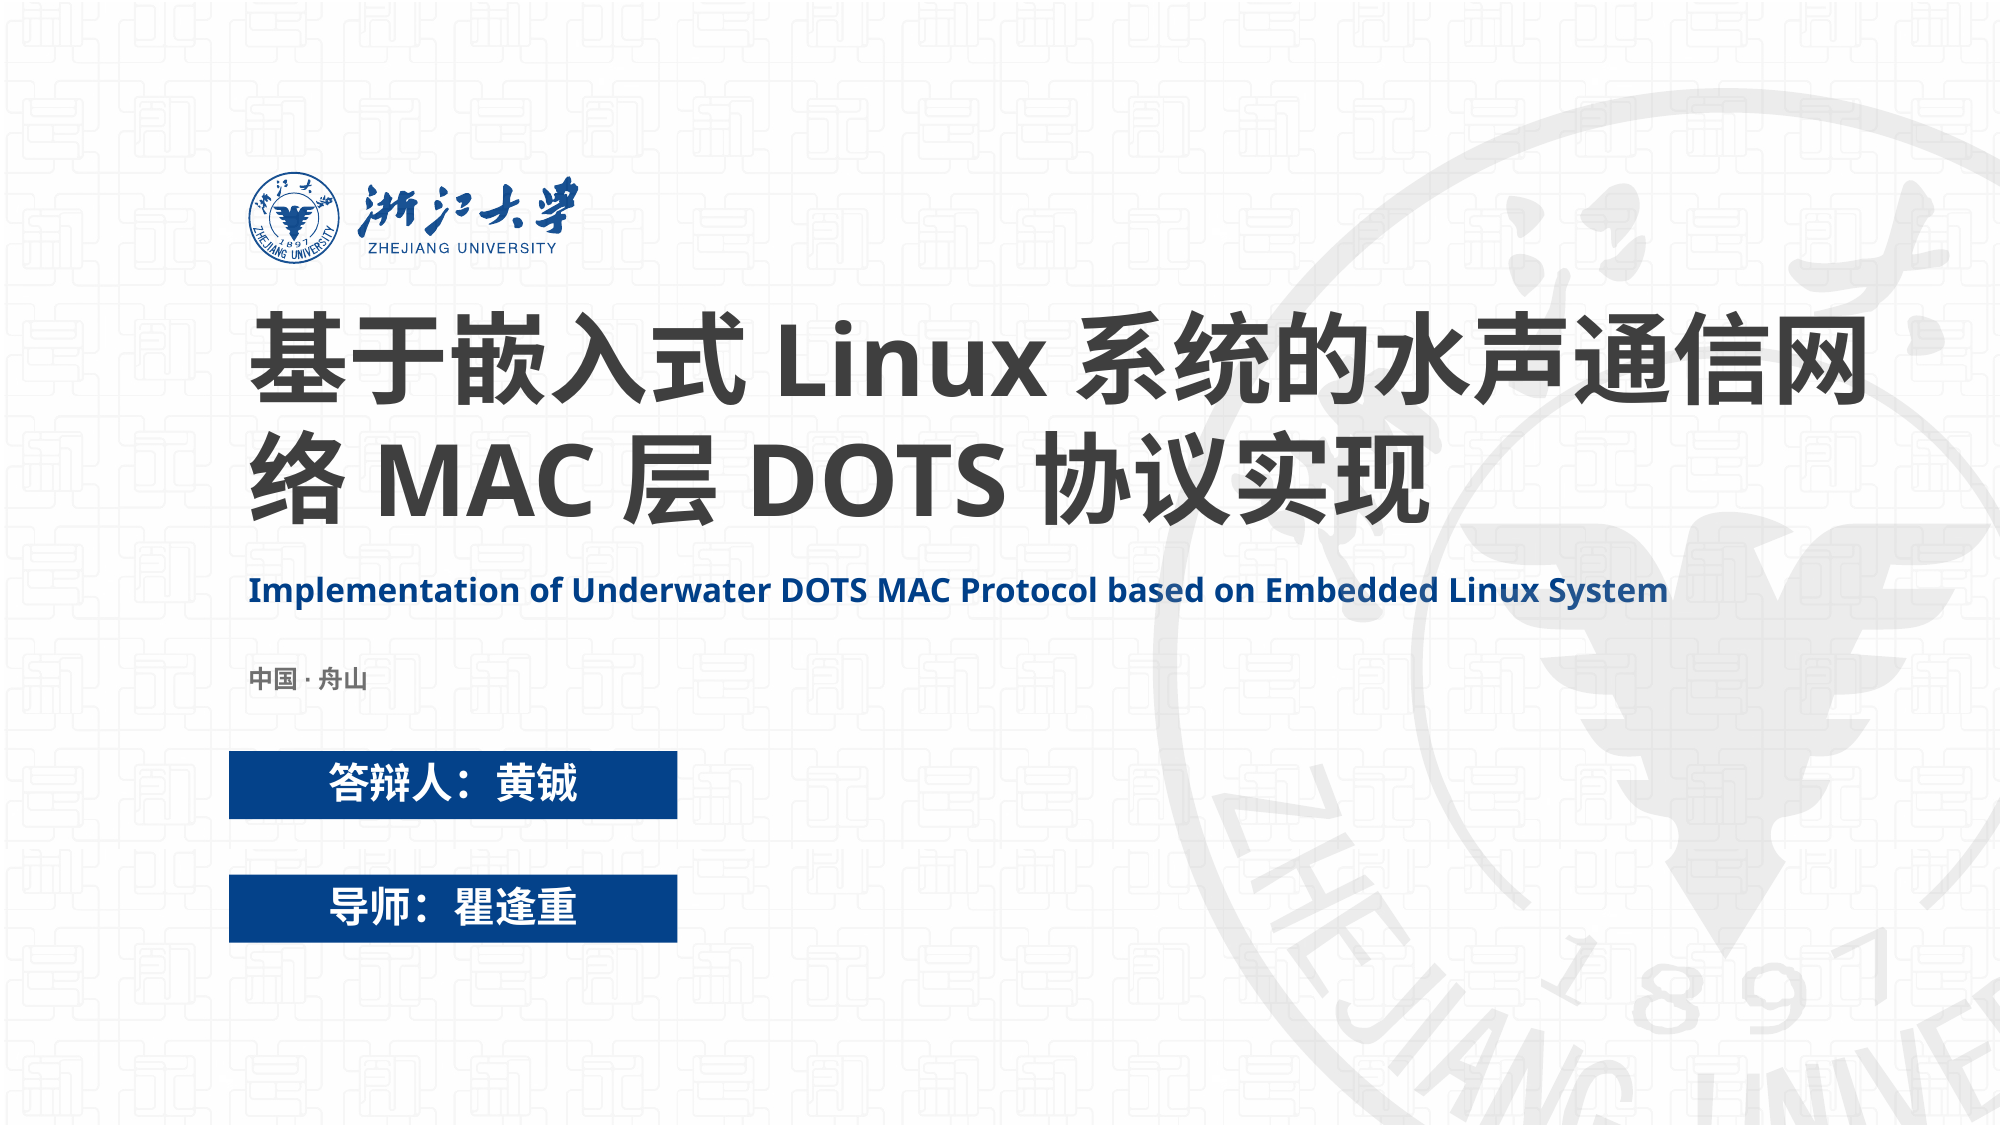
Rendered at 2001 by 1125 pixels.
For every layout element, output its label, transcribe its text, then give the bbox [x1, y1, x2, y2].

text_box [3, 1, 2000, 1125]
text_box 导师：瞿逢重 [229, 874, 678, 943]
text_box 中国·舟山 [248, 659, 577, 713]
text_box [1152, 88, 2000, 1125]
text_box 答辩人：黄铖 [229, 751, 678, 820]
list 基于嵌入式Linux系统的水声通信网络MAC层DOTS协议实现 [248, 295, 1152, 537]
list Implementation of Underwater DOTS MAC Protocol based on Embedded Linux System [248, 566, 1152, 612]
